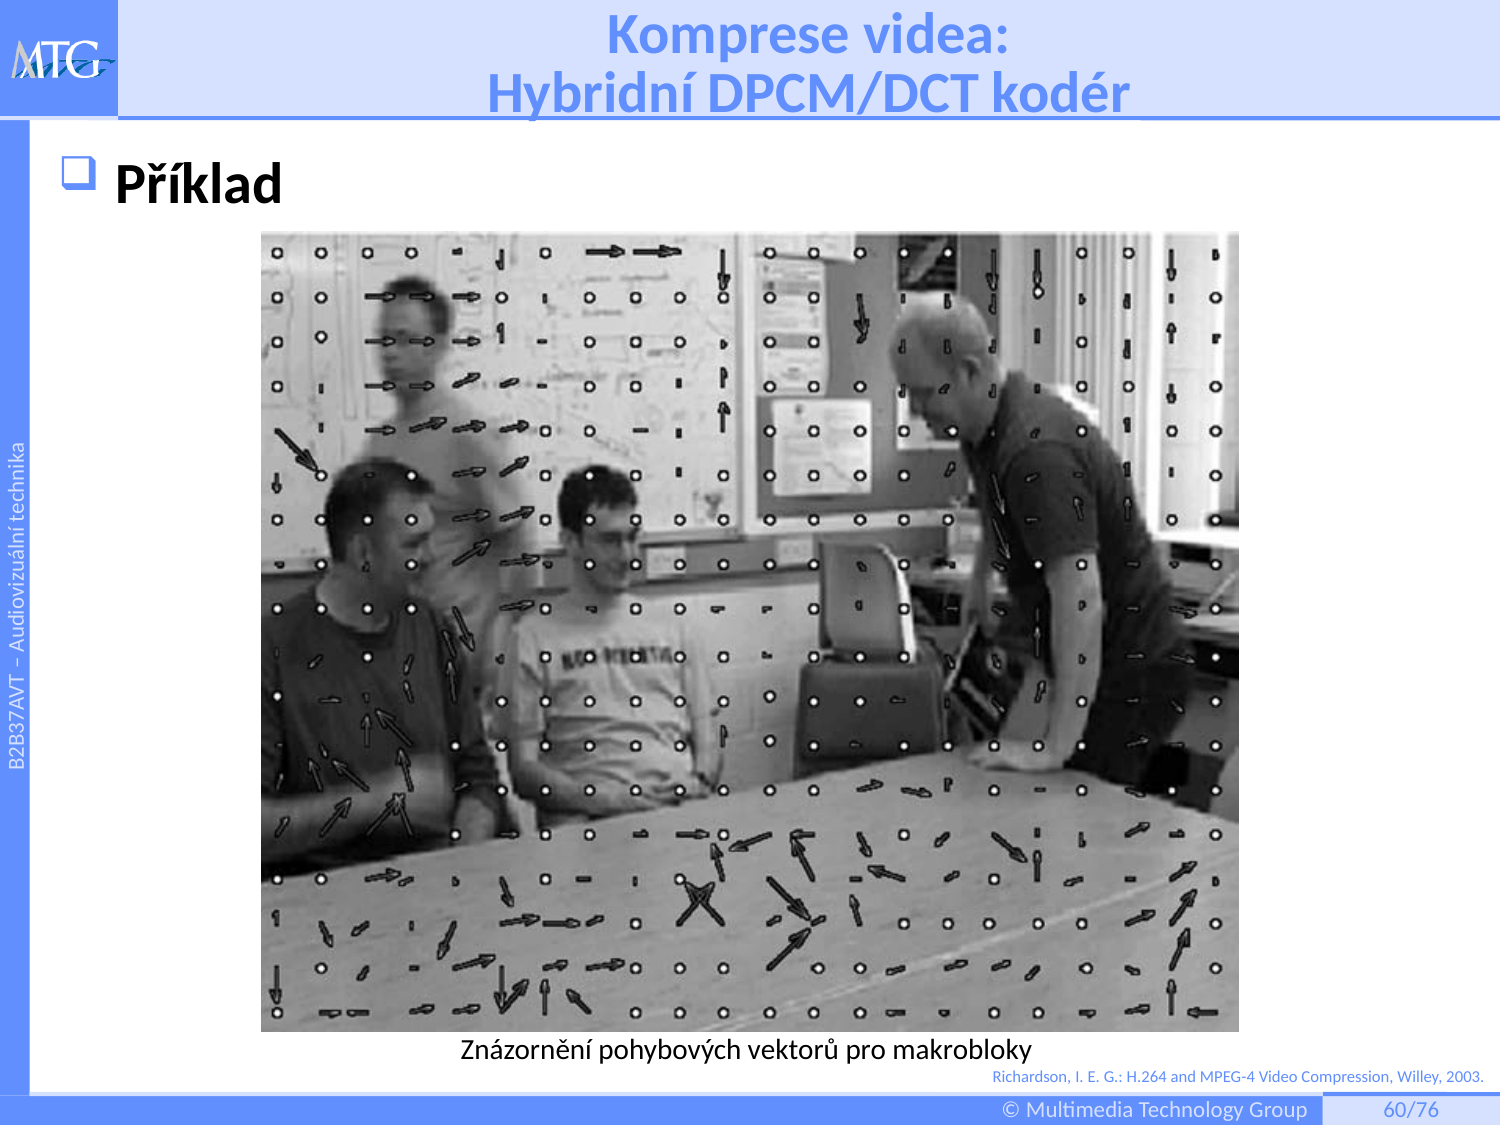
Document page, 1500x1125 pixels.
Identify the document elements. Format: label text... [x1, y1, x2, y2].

picture [261, 231, 1239, 1032]
slide_number 59/76 [1322, 1095, 1500, 1125]
list Příklad [44, 137, 1471, 1058]
title Komprese videa: Hybridní DPCM/DCT kodér [118, 0, 1500, 119]
text_box Richardson, I. E. G.: H.264 and MPEG-4 Video Compression, Willey, 2003. [29, 1058, 1500, 1094]
picture [10, 40, 116, 78]
